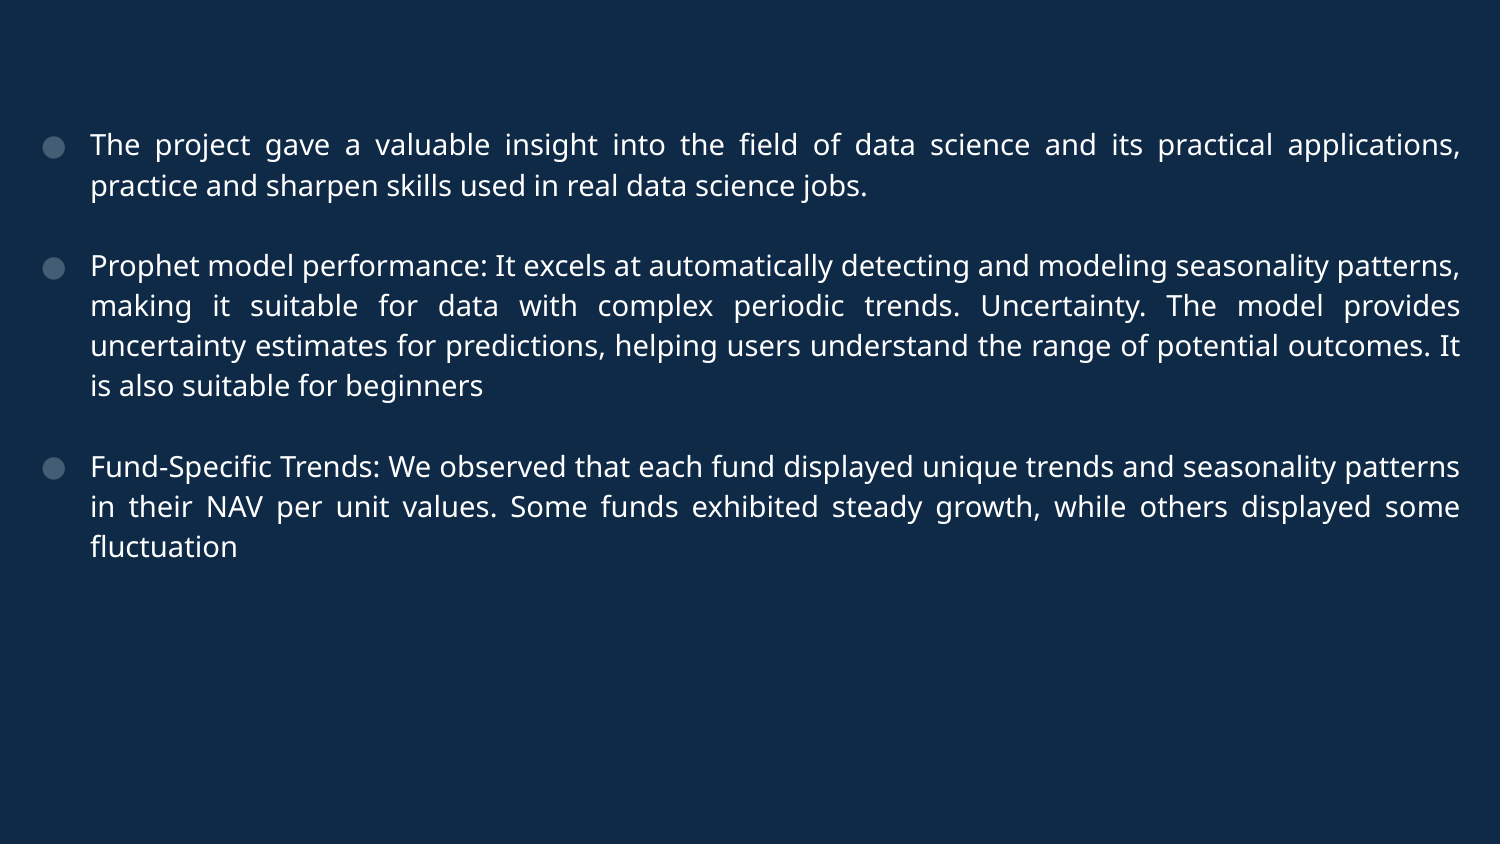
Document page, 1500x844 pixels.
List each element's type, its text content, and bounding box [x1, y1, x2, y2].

list The project gave a valuable insight into the field of data science and its practical applications, practice and sharpen skills used in real data science jobs. Prophet model performance: It excels at automatically detecting and modeling seasonality patterns, making it suitable for data with complex periodic trends. Uncertainty. The model provides uncertainty estimates for predictions, helping users understand the range of potential outcomes. It is also suitable for beginners Fund-Specific Trends: We observed that each fund displayed unique trends and seasonality patterns in their NAV per unit values. Some funds exhibited steady growth, while others displayed some fluctuation [0, 106, 1477, 823]
